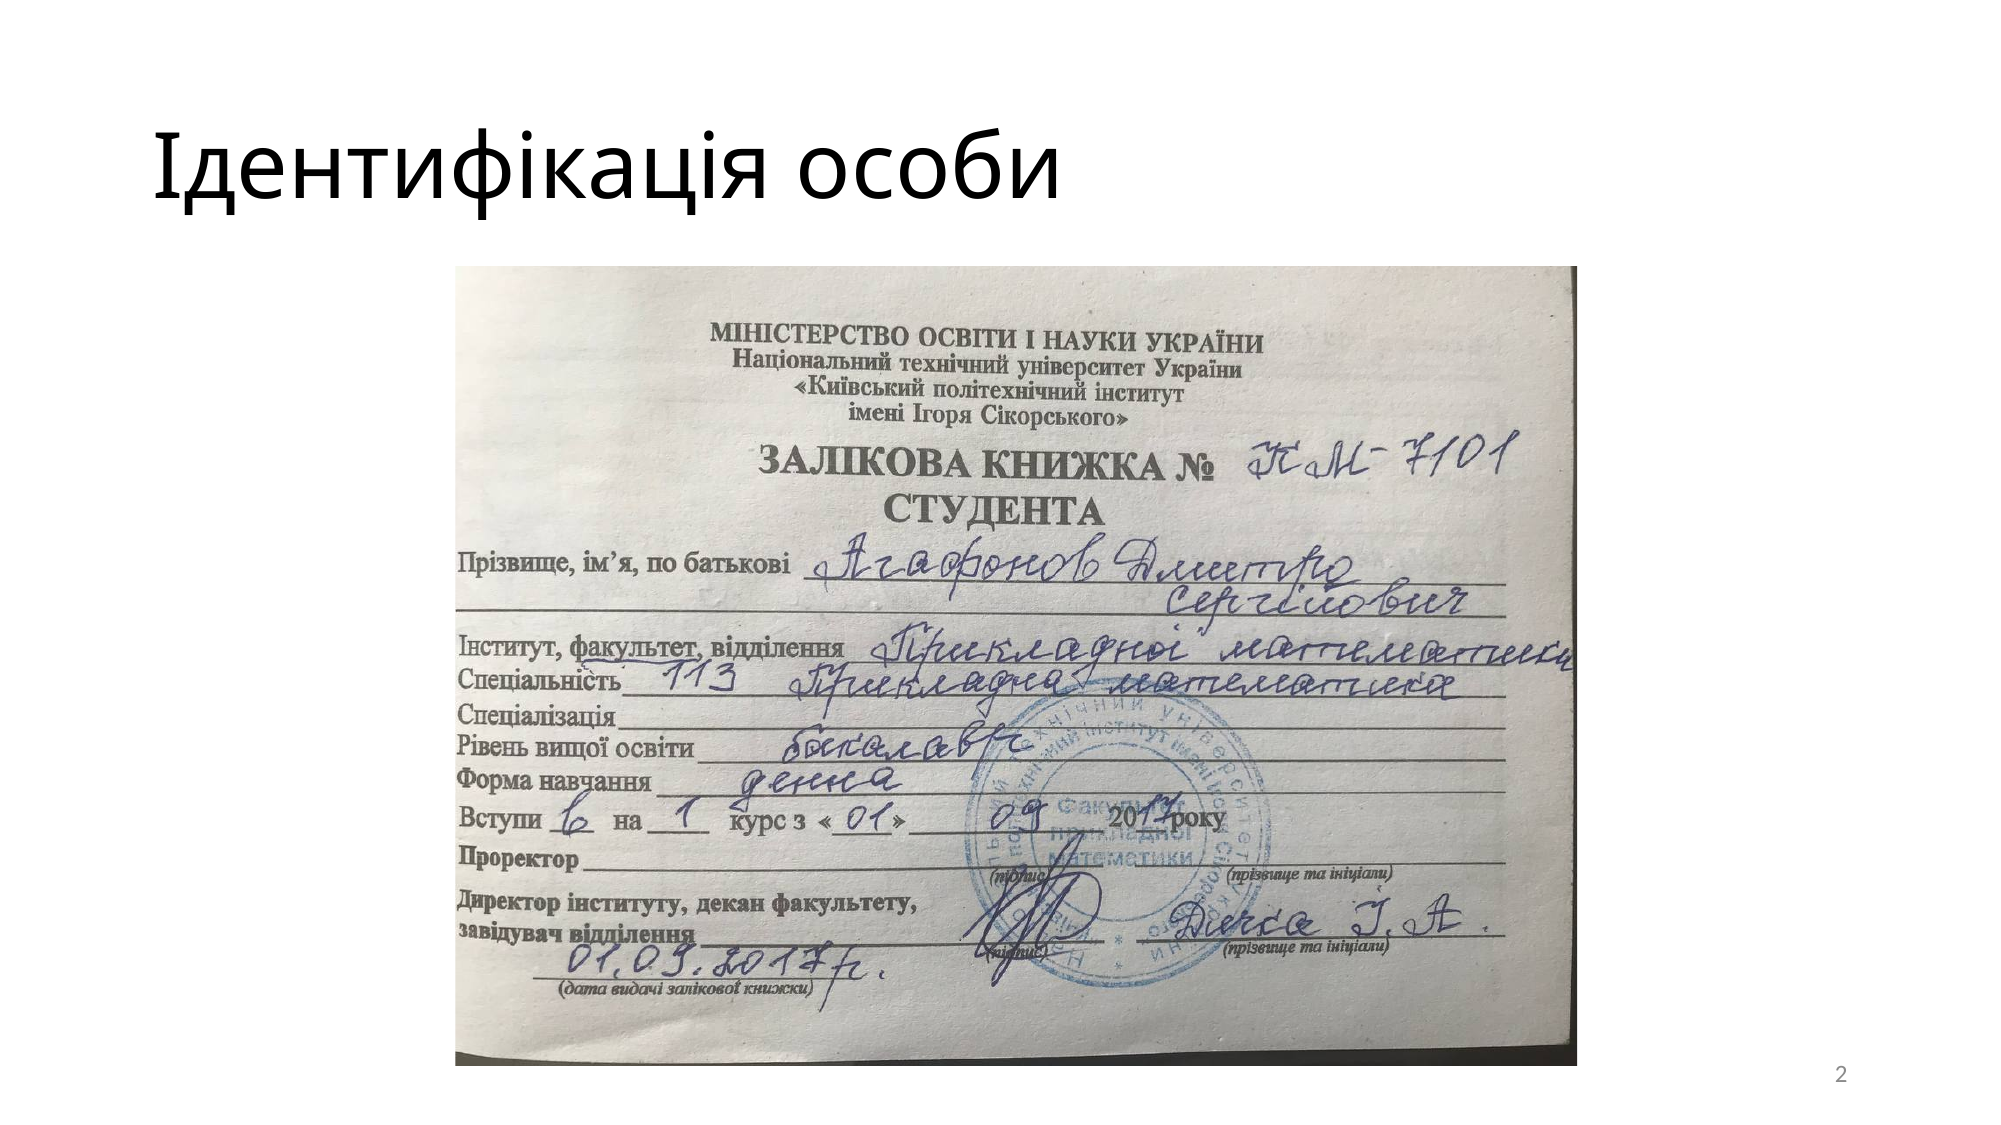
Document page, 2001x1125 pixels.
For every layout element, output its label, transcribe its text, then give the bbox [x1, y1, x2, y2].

slide_number 2 [1412, 1042, 1863, 1103]
title Ідентифікація особи [137, 59, 1863, 278]
picture [455, 266, 1578, 1066]
